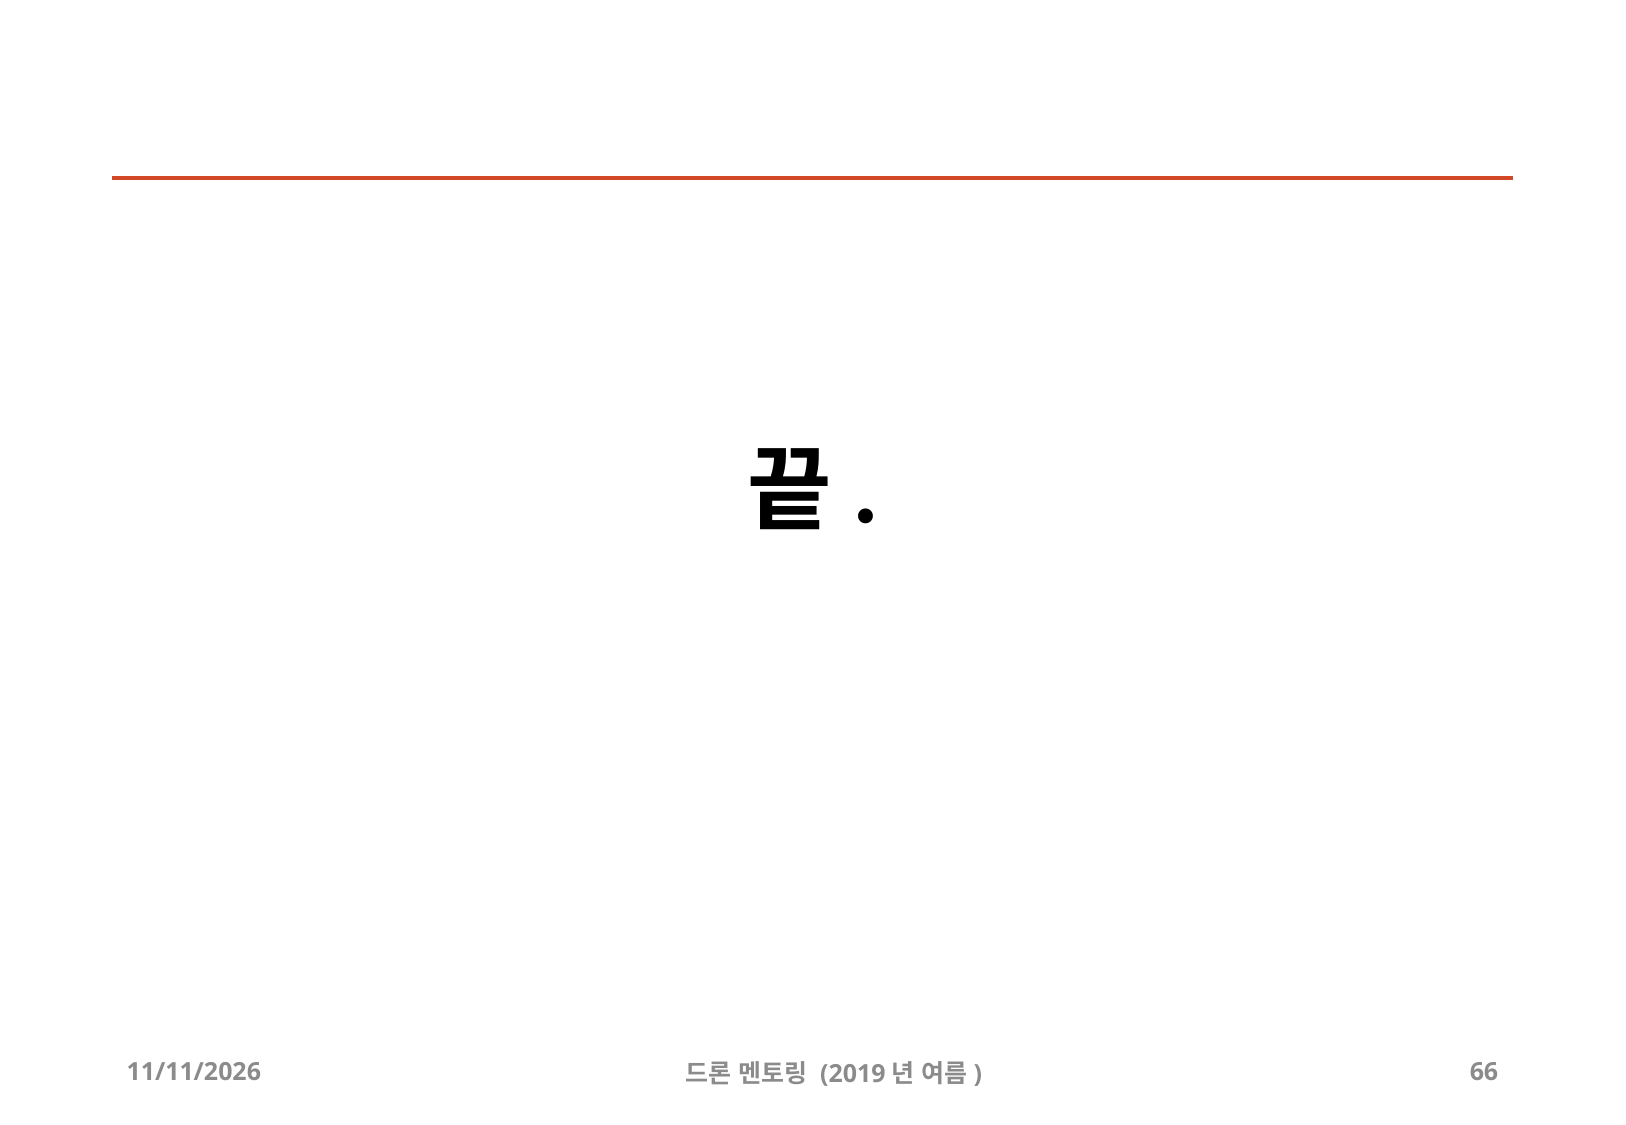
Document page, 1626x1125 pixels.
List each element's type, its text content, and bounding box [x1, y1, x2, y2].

slide_number 66 [1433, 1042, 1514, 1103]
title 끝. [111, 384, 1514, 602]
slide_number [111, 1042, 303, 1103]
footer 드론 멘토링 (2019년 여름) [667, 1042, 1000, 1103]
